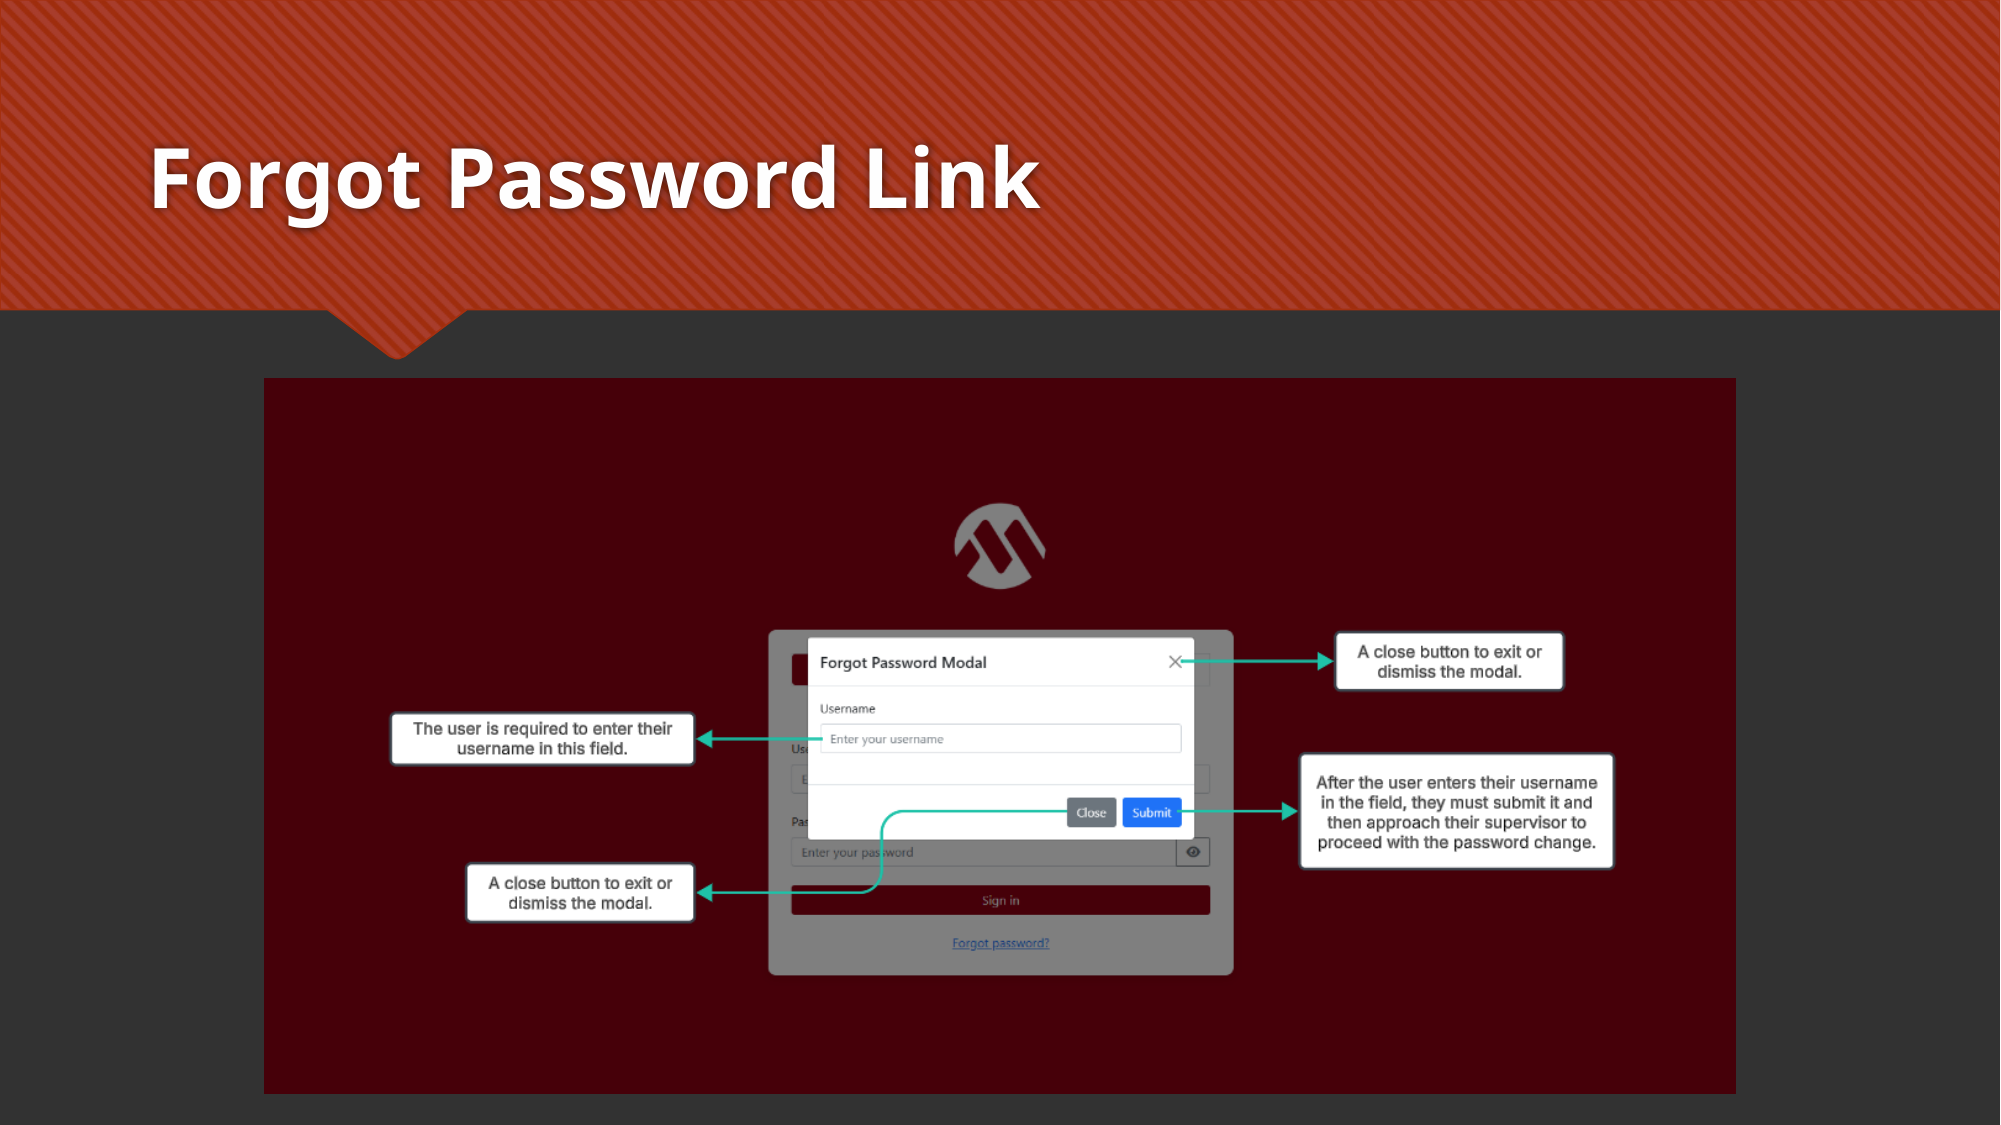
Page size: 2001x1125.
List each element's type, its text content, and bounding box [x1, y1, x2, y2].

picture [264, 378, 1736, 1095]
title Forgot Password Link [132, 73, 1868, 233]
